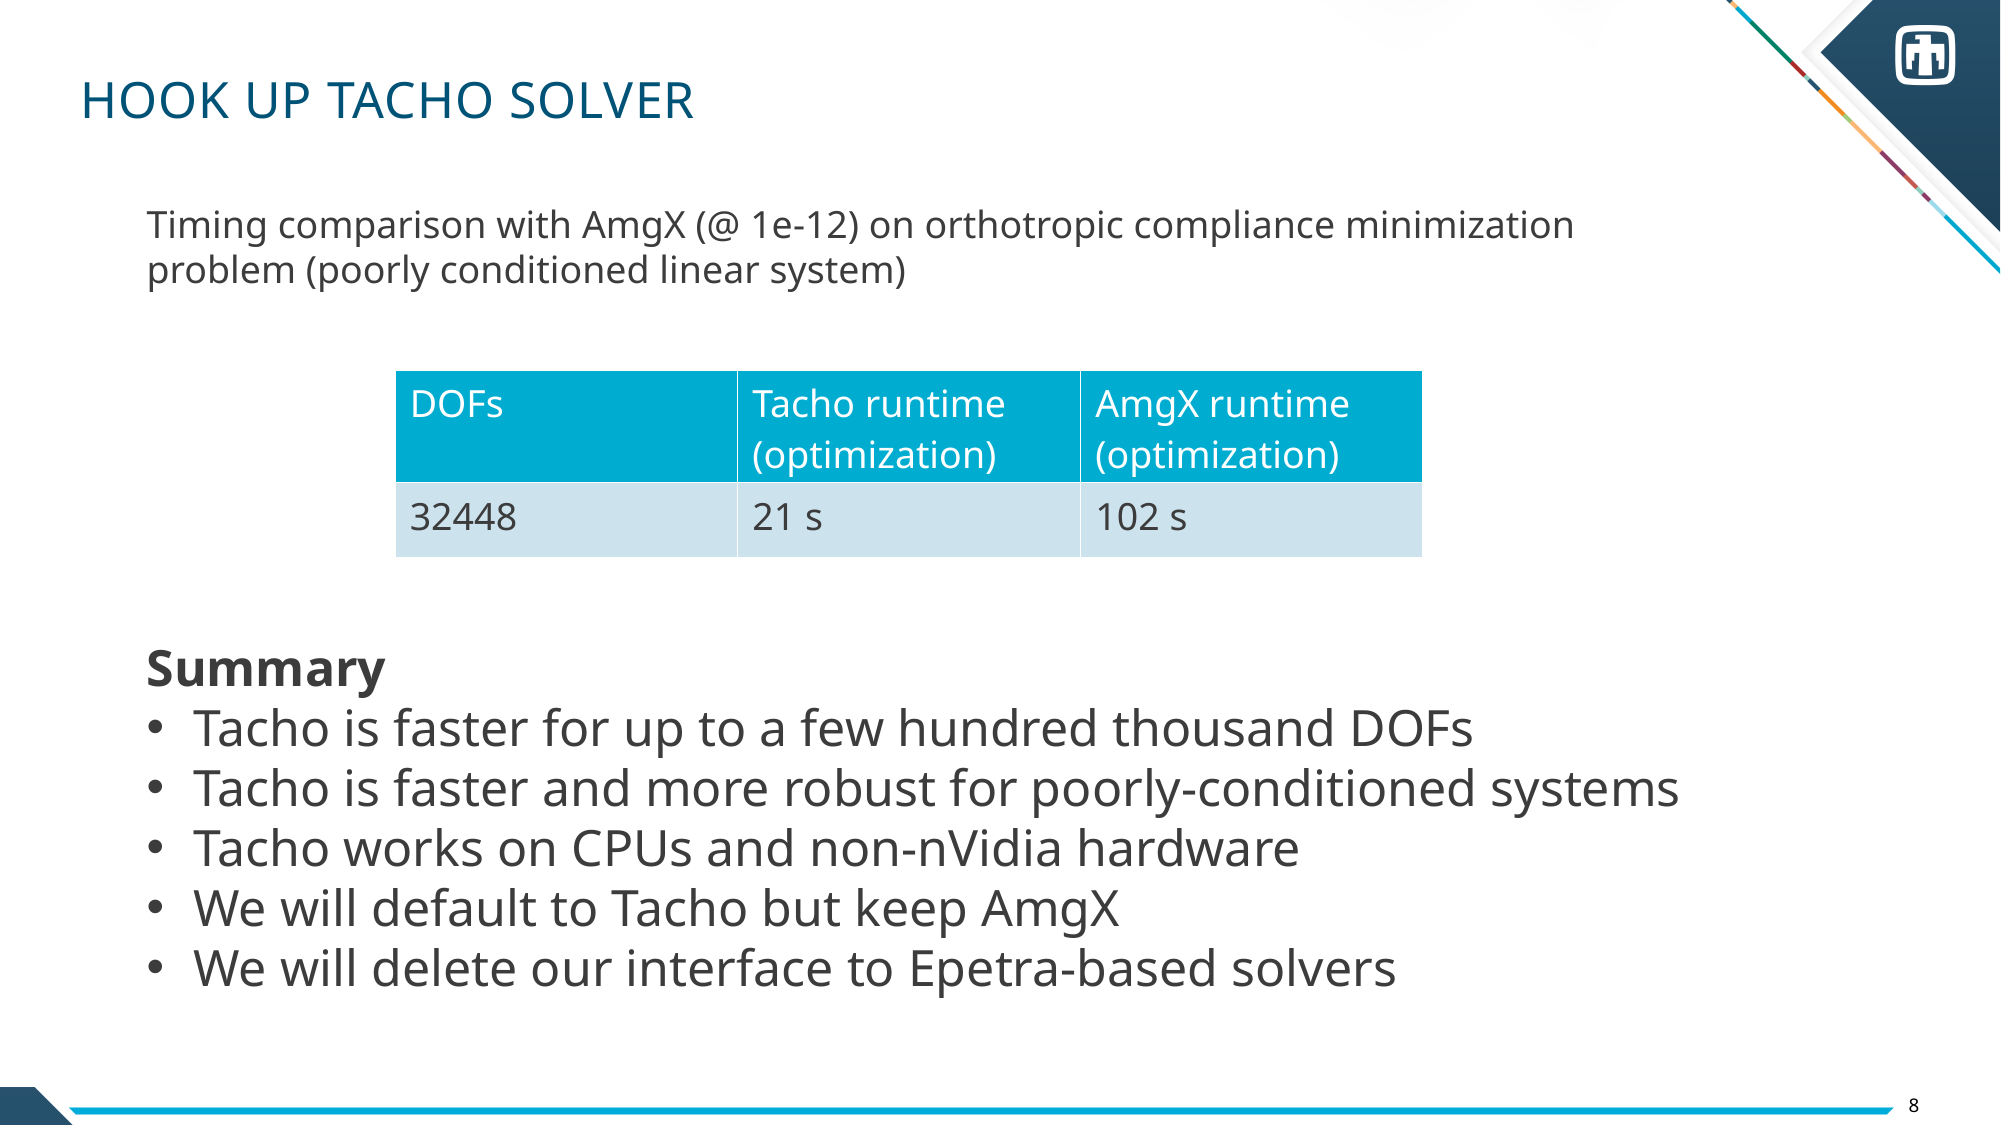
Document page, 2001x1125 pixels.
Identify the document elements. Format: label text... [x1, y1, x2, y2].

table_header Tacho runtime (optimization) [738, 371, 1080, 482]
table_cell 102 s [1081, 483, 1422, 557]
text_box Timing comparison with AmgX (@ 1e-12) on orthotropic compliance minimization problem (poorly conditioned linear system) [131, 193, 1687, 299]
table_cell 21 s [738, 483, 1080, 557]
slide_number 8 [1893, 1086, 1974, 1125]
text_box Summary Tacho is faster for up to a few hundred thousand DOFs Tacho is faster and more robust for poorly-conditioned systems Tacho works on CPUs and non-nVidia hardware We will default to Tacho but keep AmgX We will delete our interface to Epetra-based solvers [131, 629, 1782, 1065]
picture [0, 0, 2001, 1125]
table_cell 32448 [396, 483, 737, 557]
table_header AmgX runtime (optimization) [1081, 371, 1422, 482]
title Hook up Tacho Solver [80, 38, 1737, 166]
table_header DOFs [396, 371, 737, 482]
